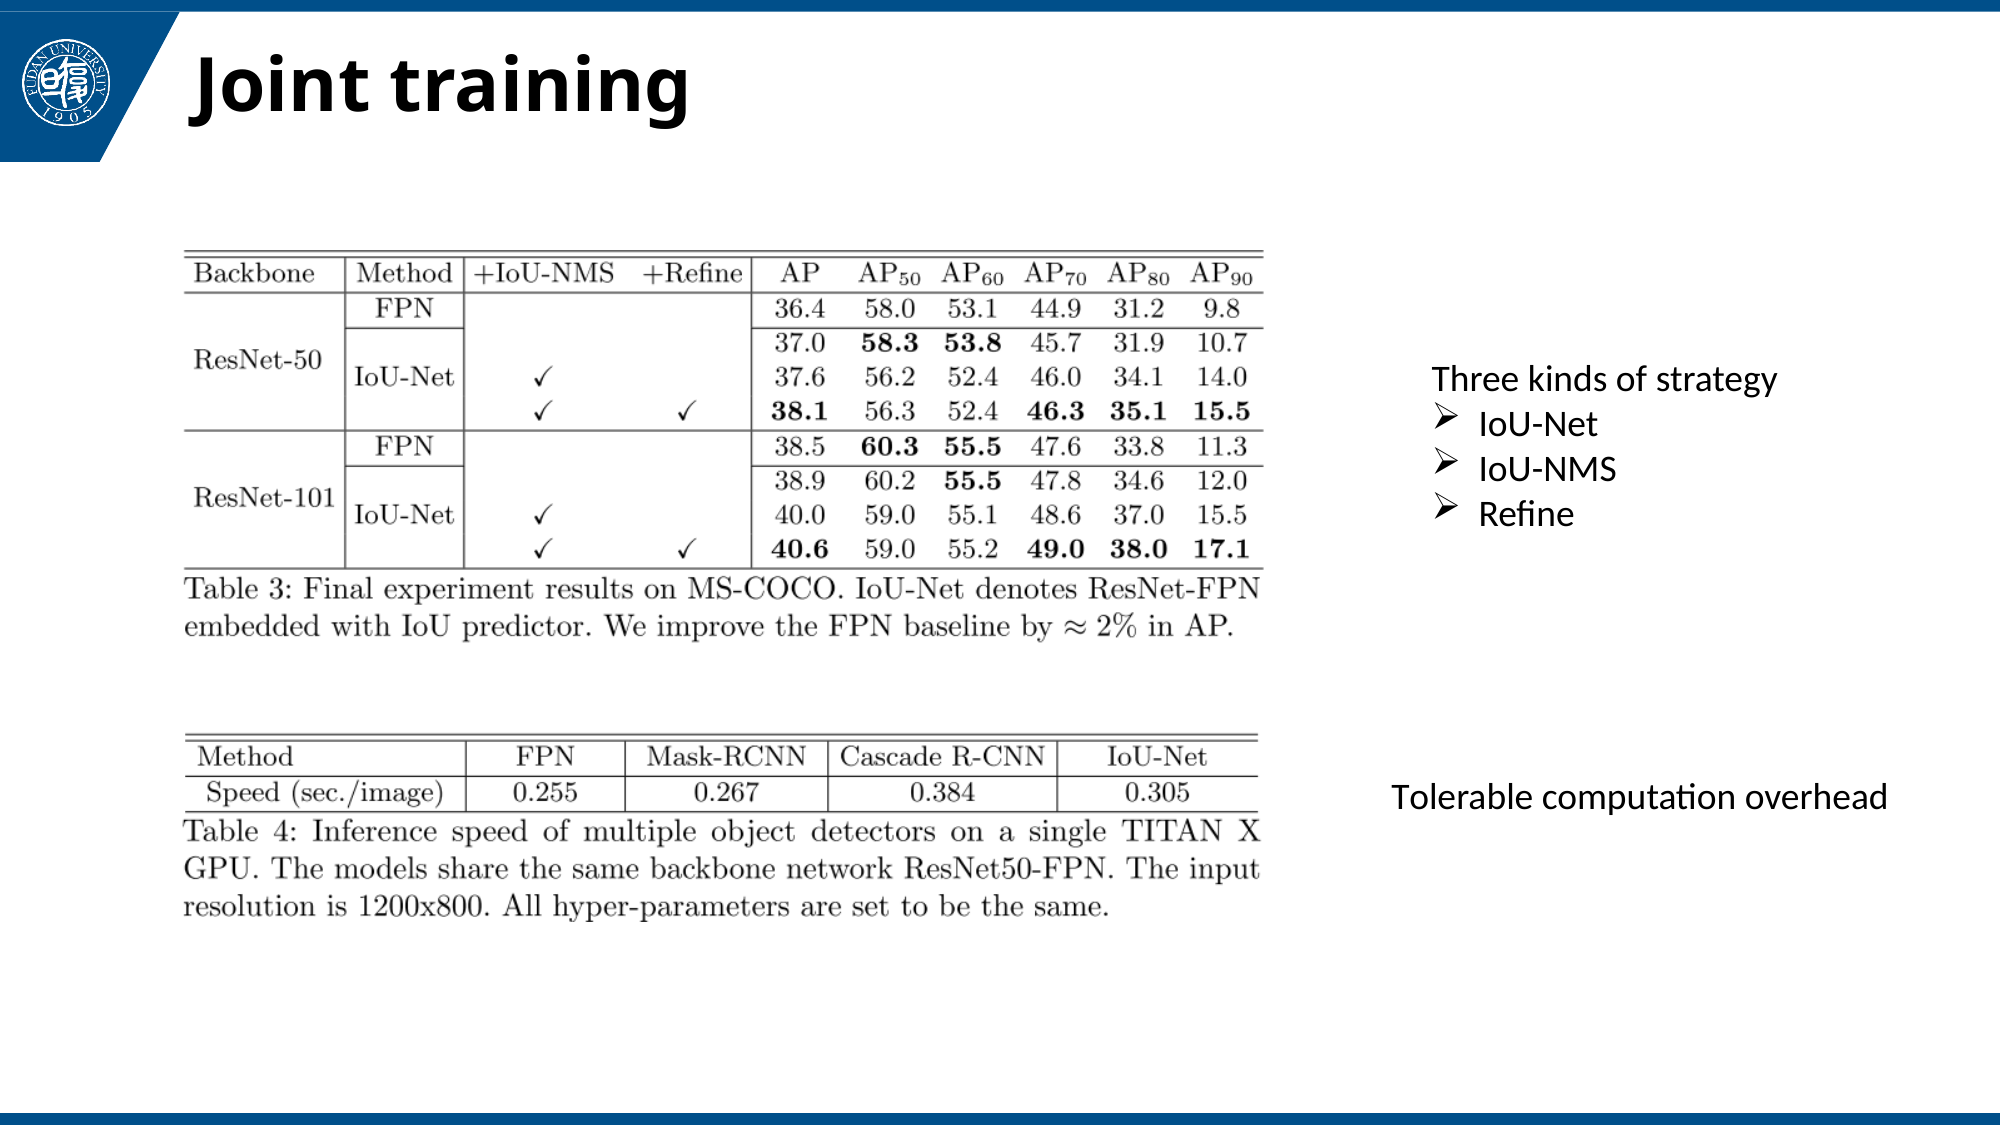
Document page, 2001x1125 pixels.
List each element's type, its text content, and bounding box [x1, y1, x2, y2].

text_box Three kinds of strategy IoU-Net IoU-NMS Refine [1416, 346, 1864, 541]
picture [22, 39, 110, 126]
title Joint training [179, 11, 1863, 162]
picture [179, 728, 1263, 922]
text_box Tolerable computation overhead [1376, 764, 1905, 825]
picture [179, 244, 1270, 645]
